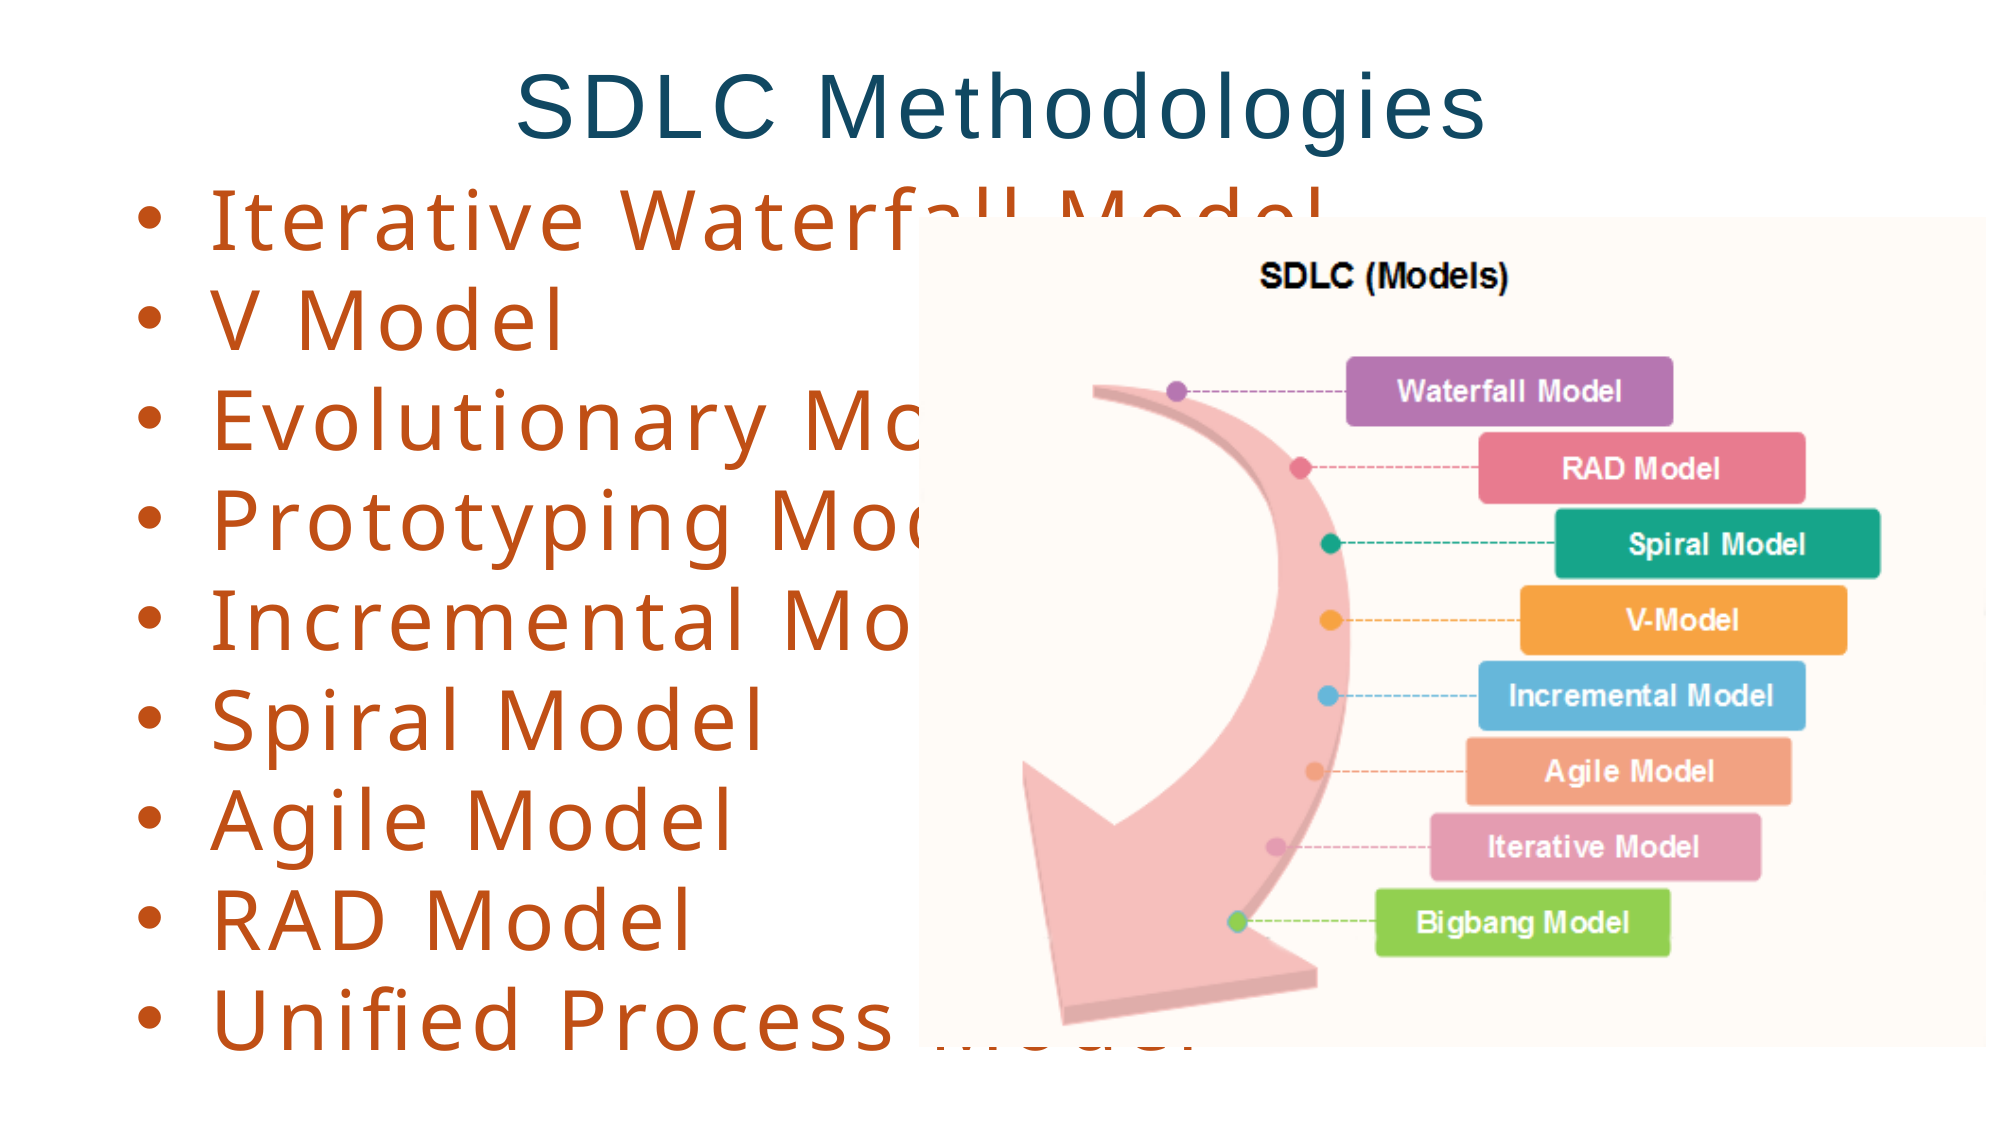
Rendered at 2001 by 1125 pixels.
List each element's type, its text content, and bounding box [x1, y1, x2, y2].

title SDLC Methodologies [154, 0, 1880, 216]
text_box Iterative Waterfall Model V Model Evolutionary Model Prototyping Model Incremental Model Spiral Model Agile Model RAD Model Unified Process Model [120, 159, 1419, 1075]
picture [919, 216, 1986, 1048]
